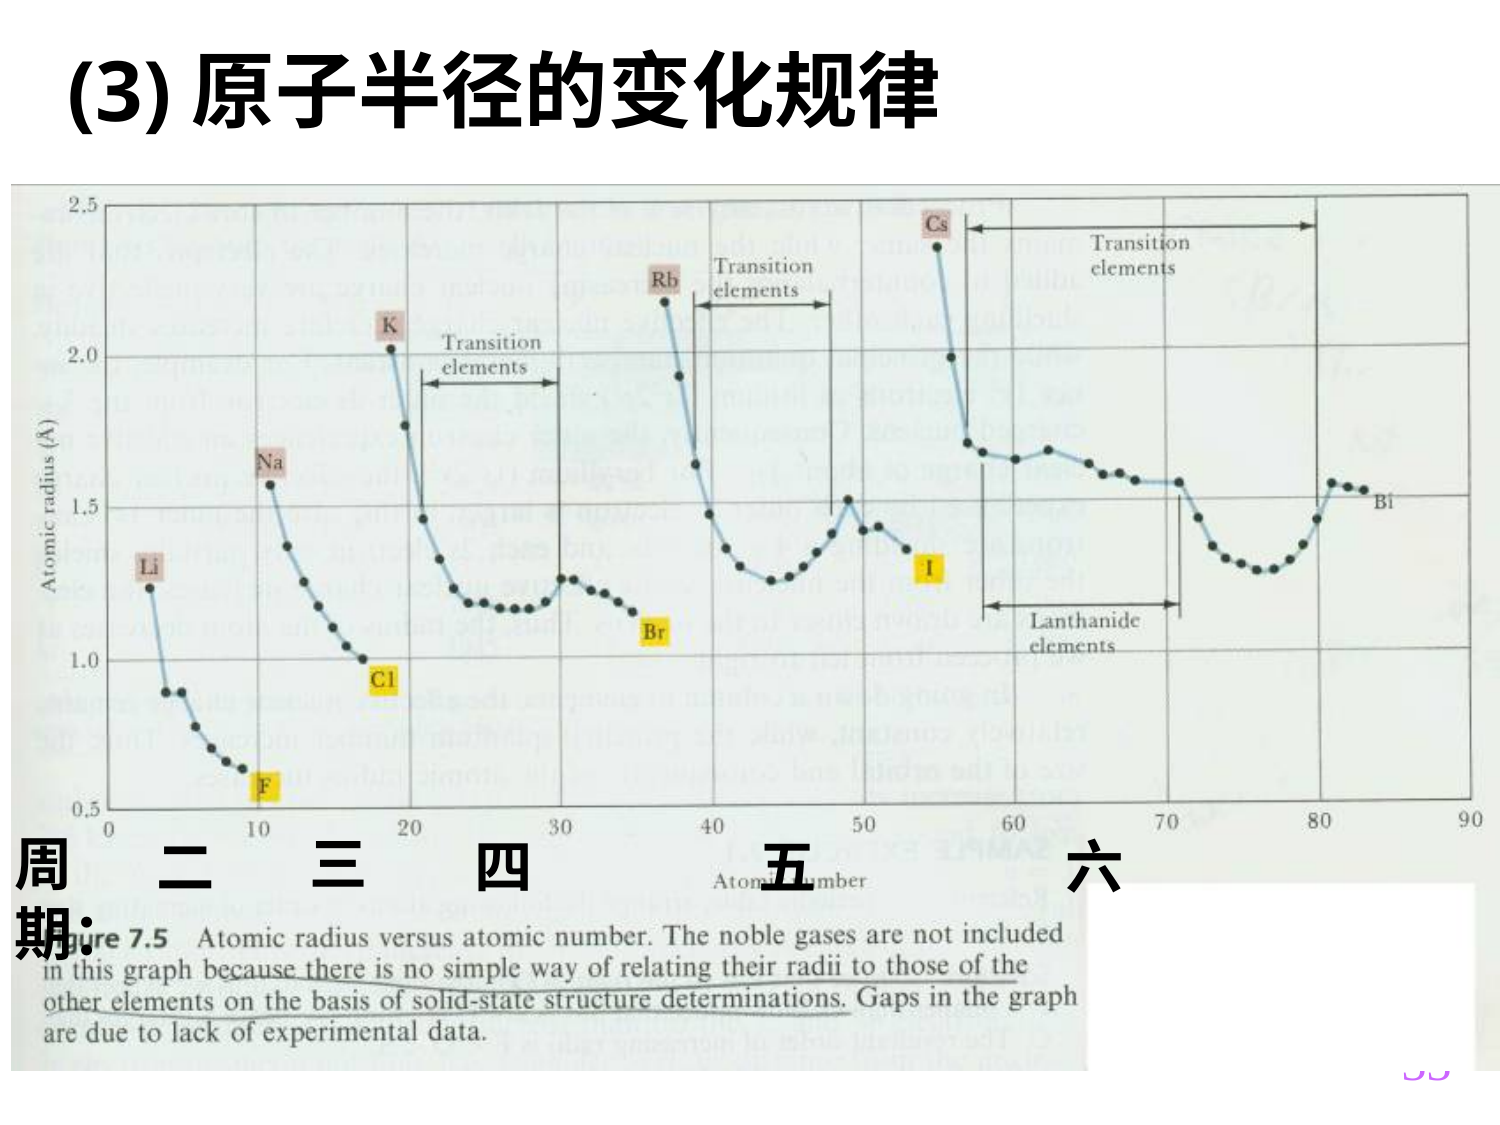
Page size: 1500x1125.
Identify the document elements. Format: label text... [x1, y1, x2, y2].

picture [11, 184, 17, 1072]
text_box 周期： [0, 819, 11, 975]
text_box (3)原子半径的变化规律 [53, 31, 1105, 146]
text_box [17, 184, 1500, 1072]
